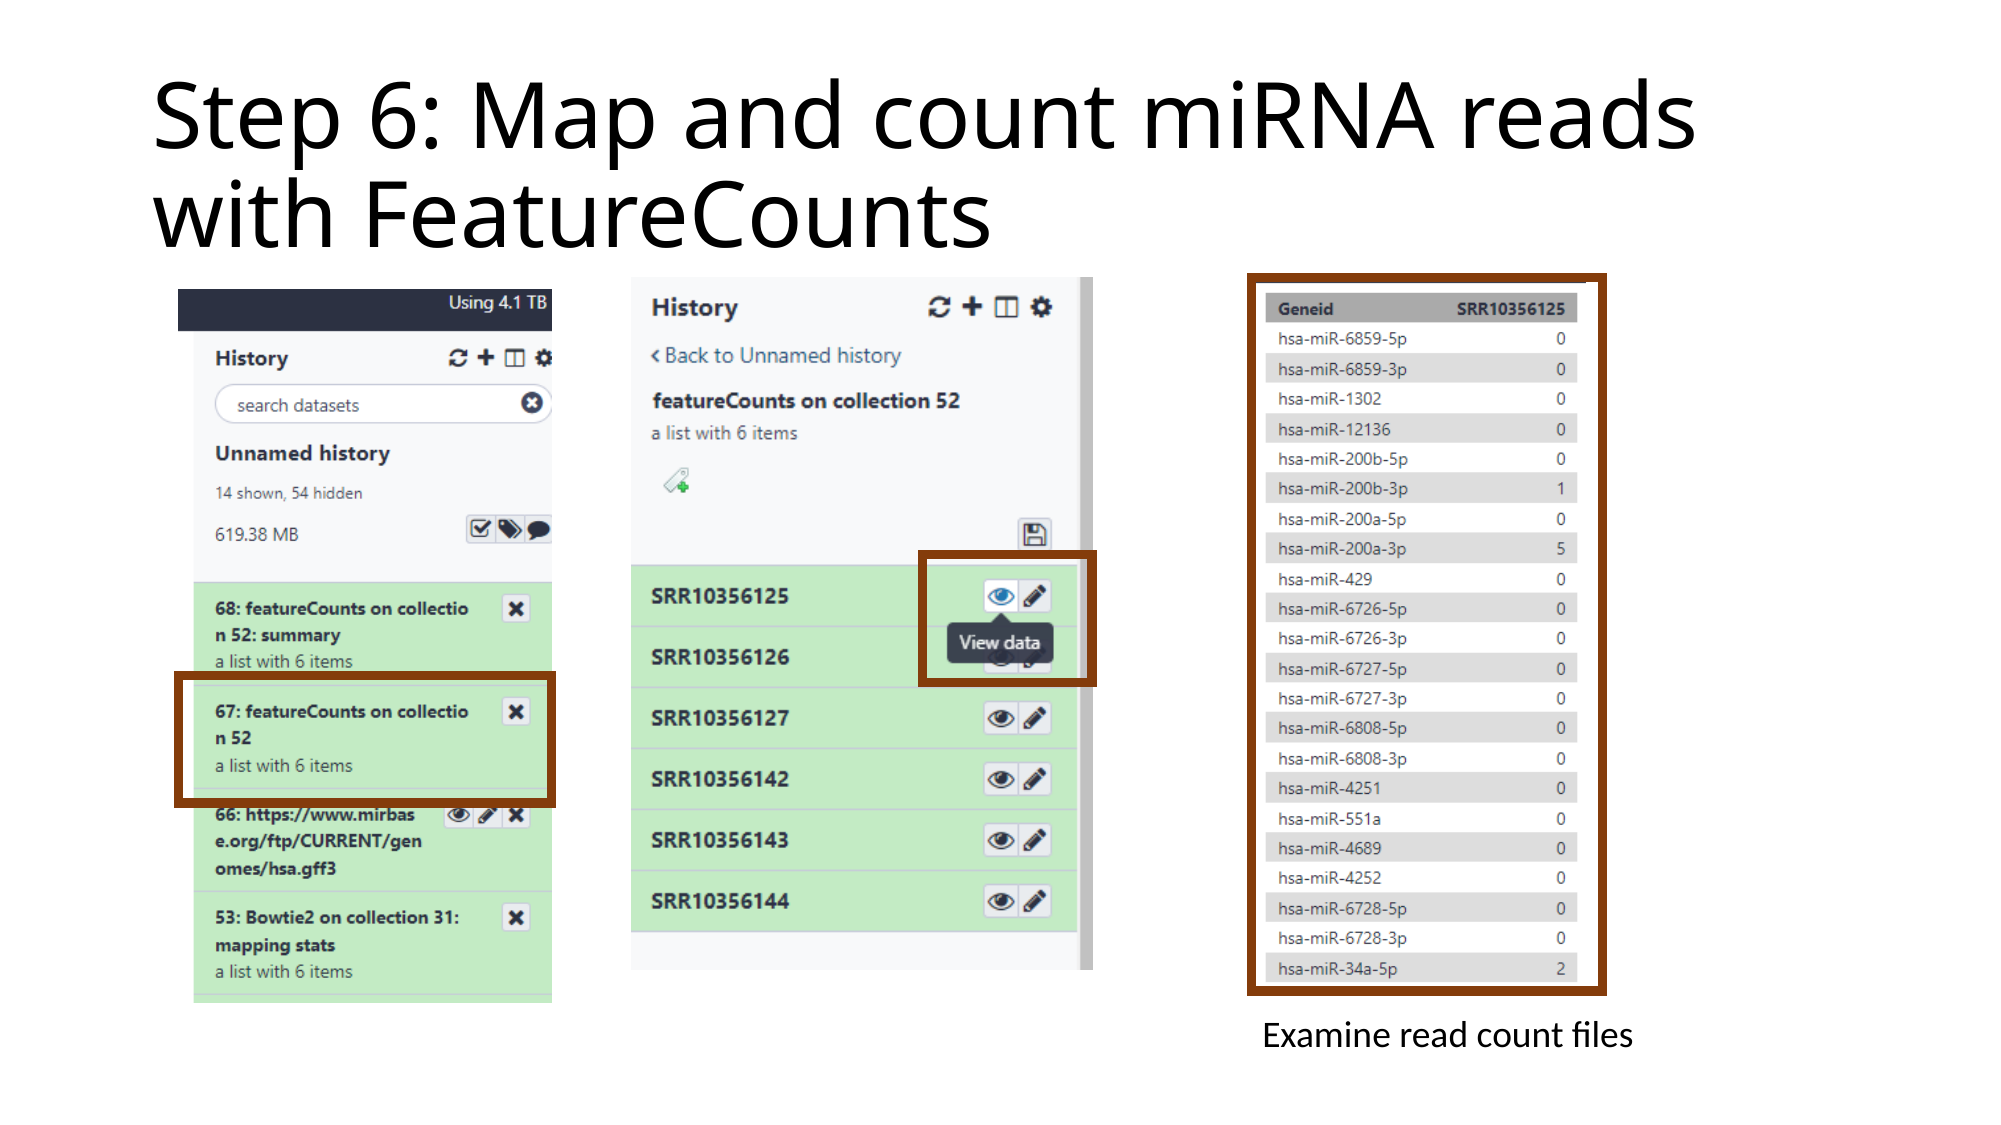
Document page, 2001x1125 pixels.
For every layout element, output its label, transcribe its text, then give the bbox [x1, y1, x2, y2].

text_box Examine read count files [1247, 1002, 1650, 1063]
text_box [1251, 276, 1603, 992]
picture [631, 277, 1093, 970]
picture [178, 289, 552, 1004]
title Step 6: Map and count miRNA reads with FeatureCounts [137, 59, 1863, 278]
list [1256, 277, 1586, 992]
